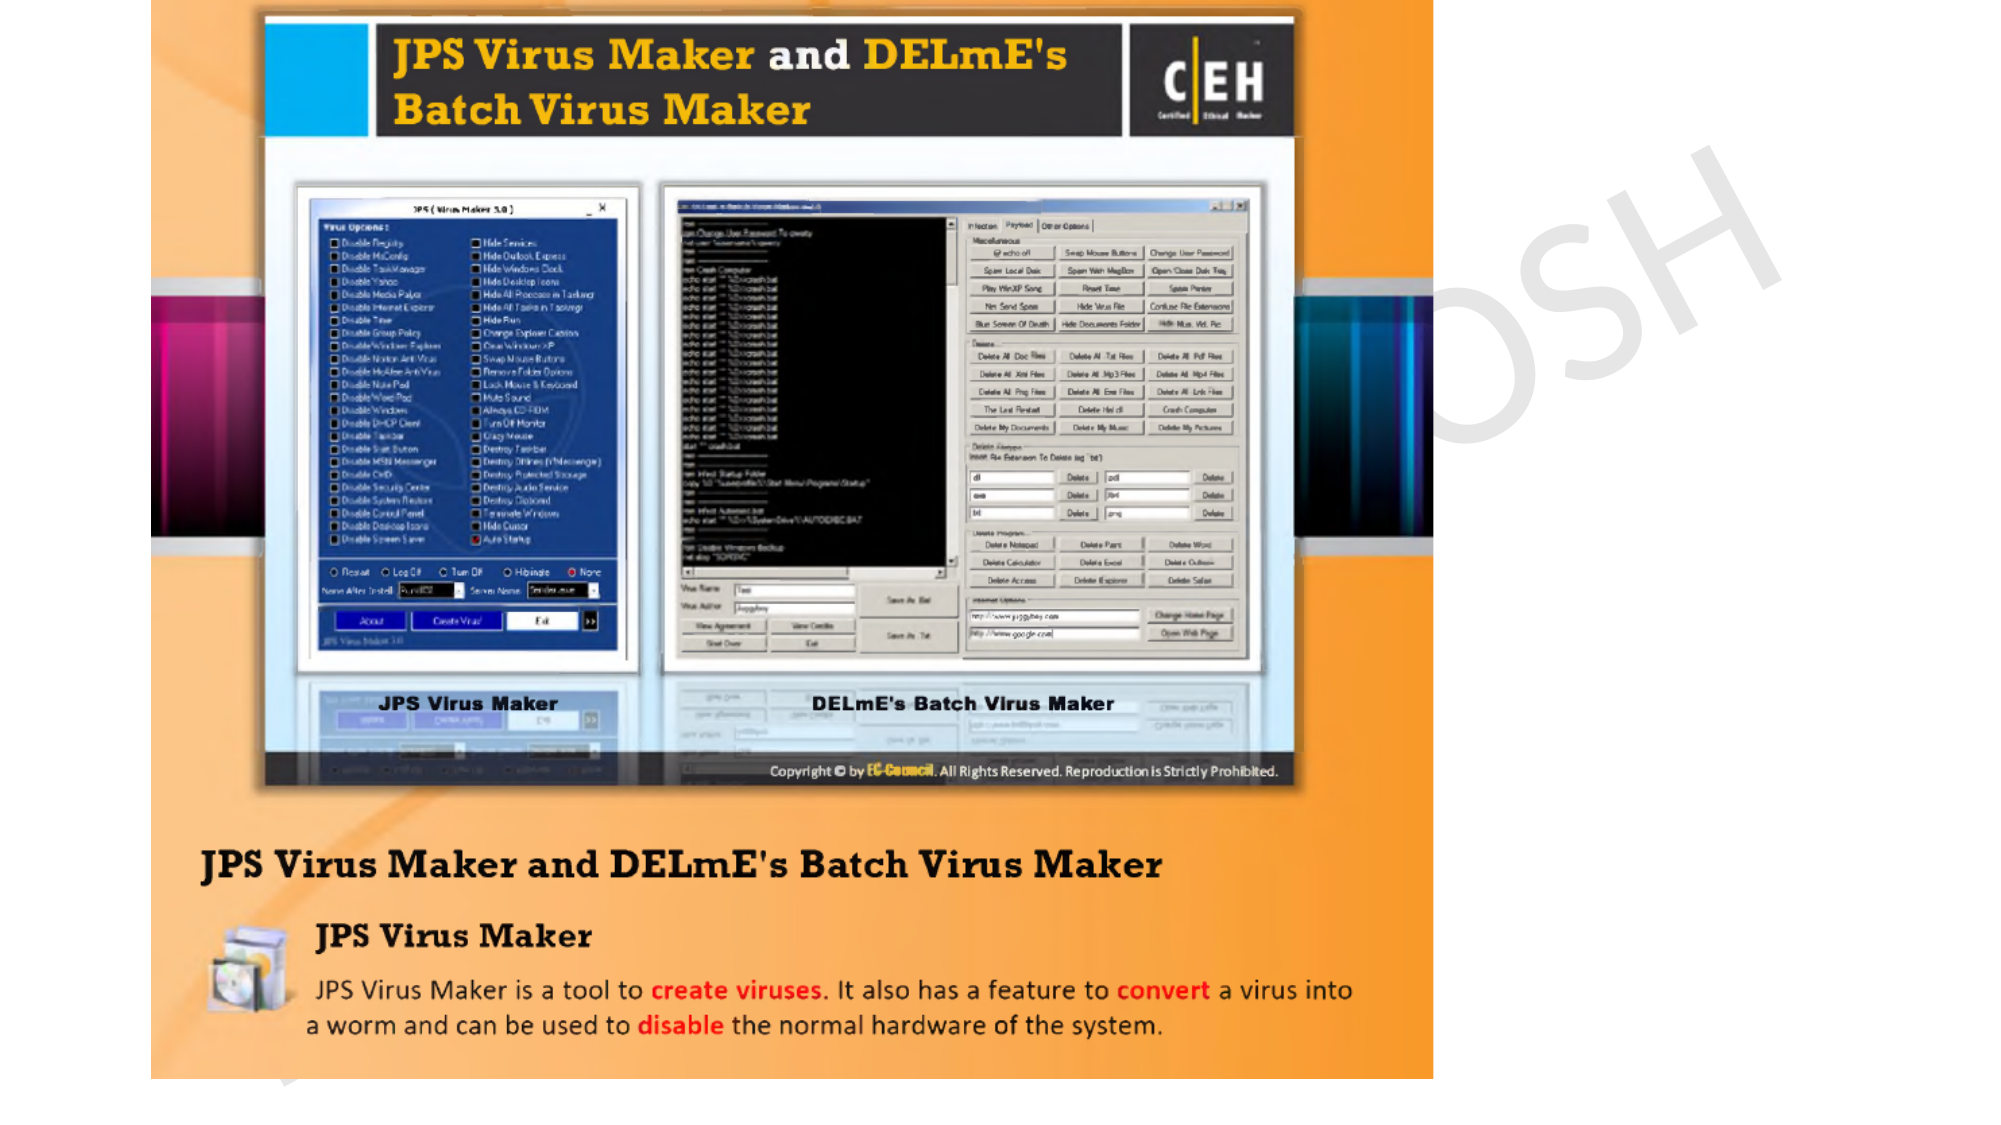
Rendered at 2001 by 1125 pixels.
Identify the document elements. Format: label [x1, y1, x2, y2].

picture [150, 0, 1434, 1079]
